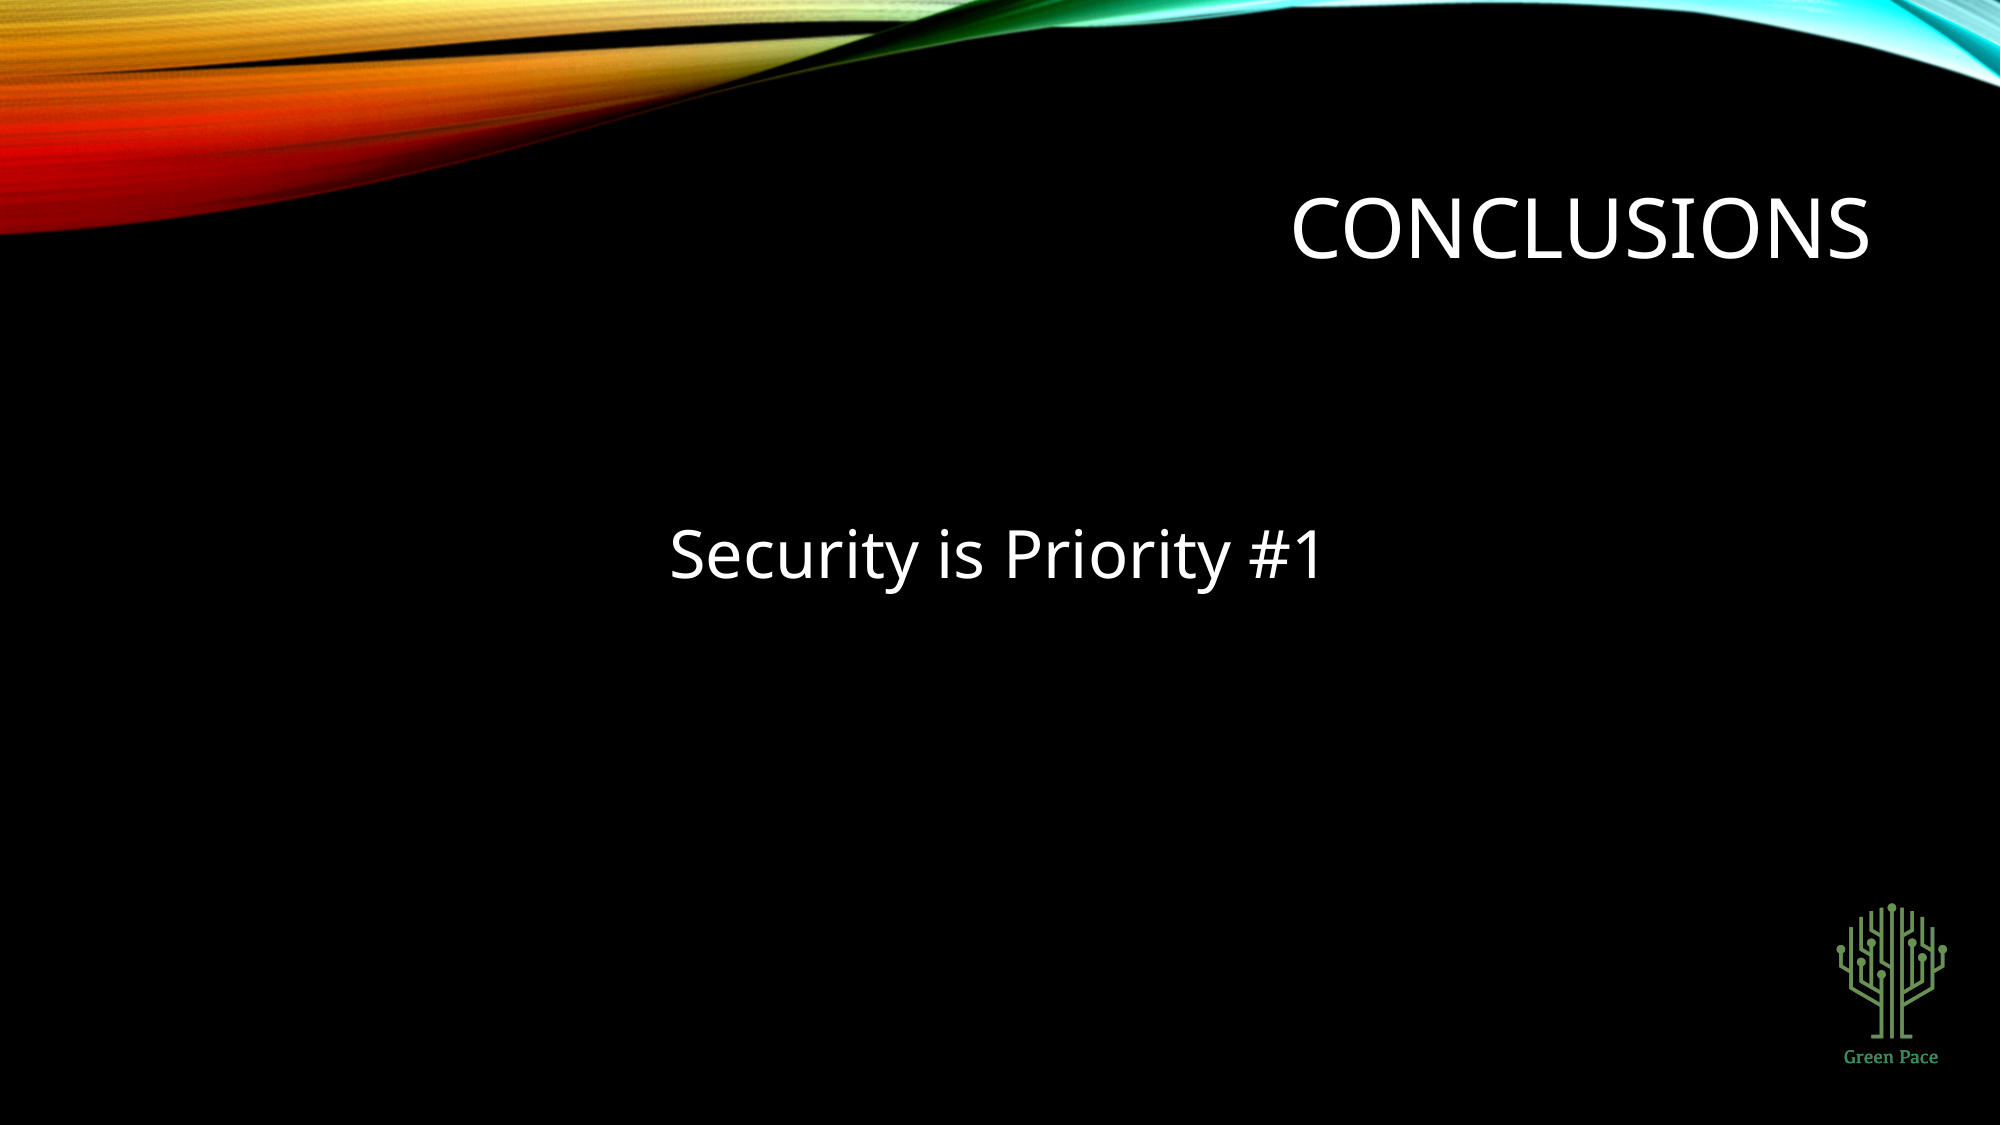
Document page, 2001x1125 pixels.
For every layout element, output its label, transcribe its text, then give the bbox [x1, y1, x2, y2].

picture [1817, 892, 1964, 1082]
list Security is Priority #1 [112, 360, 1888, 1021]
title CONCLUSIONS [474, 125, 1888, 338]
picture [0, 0, 2000, 237]
